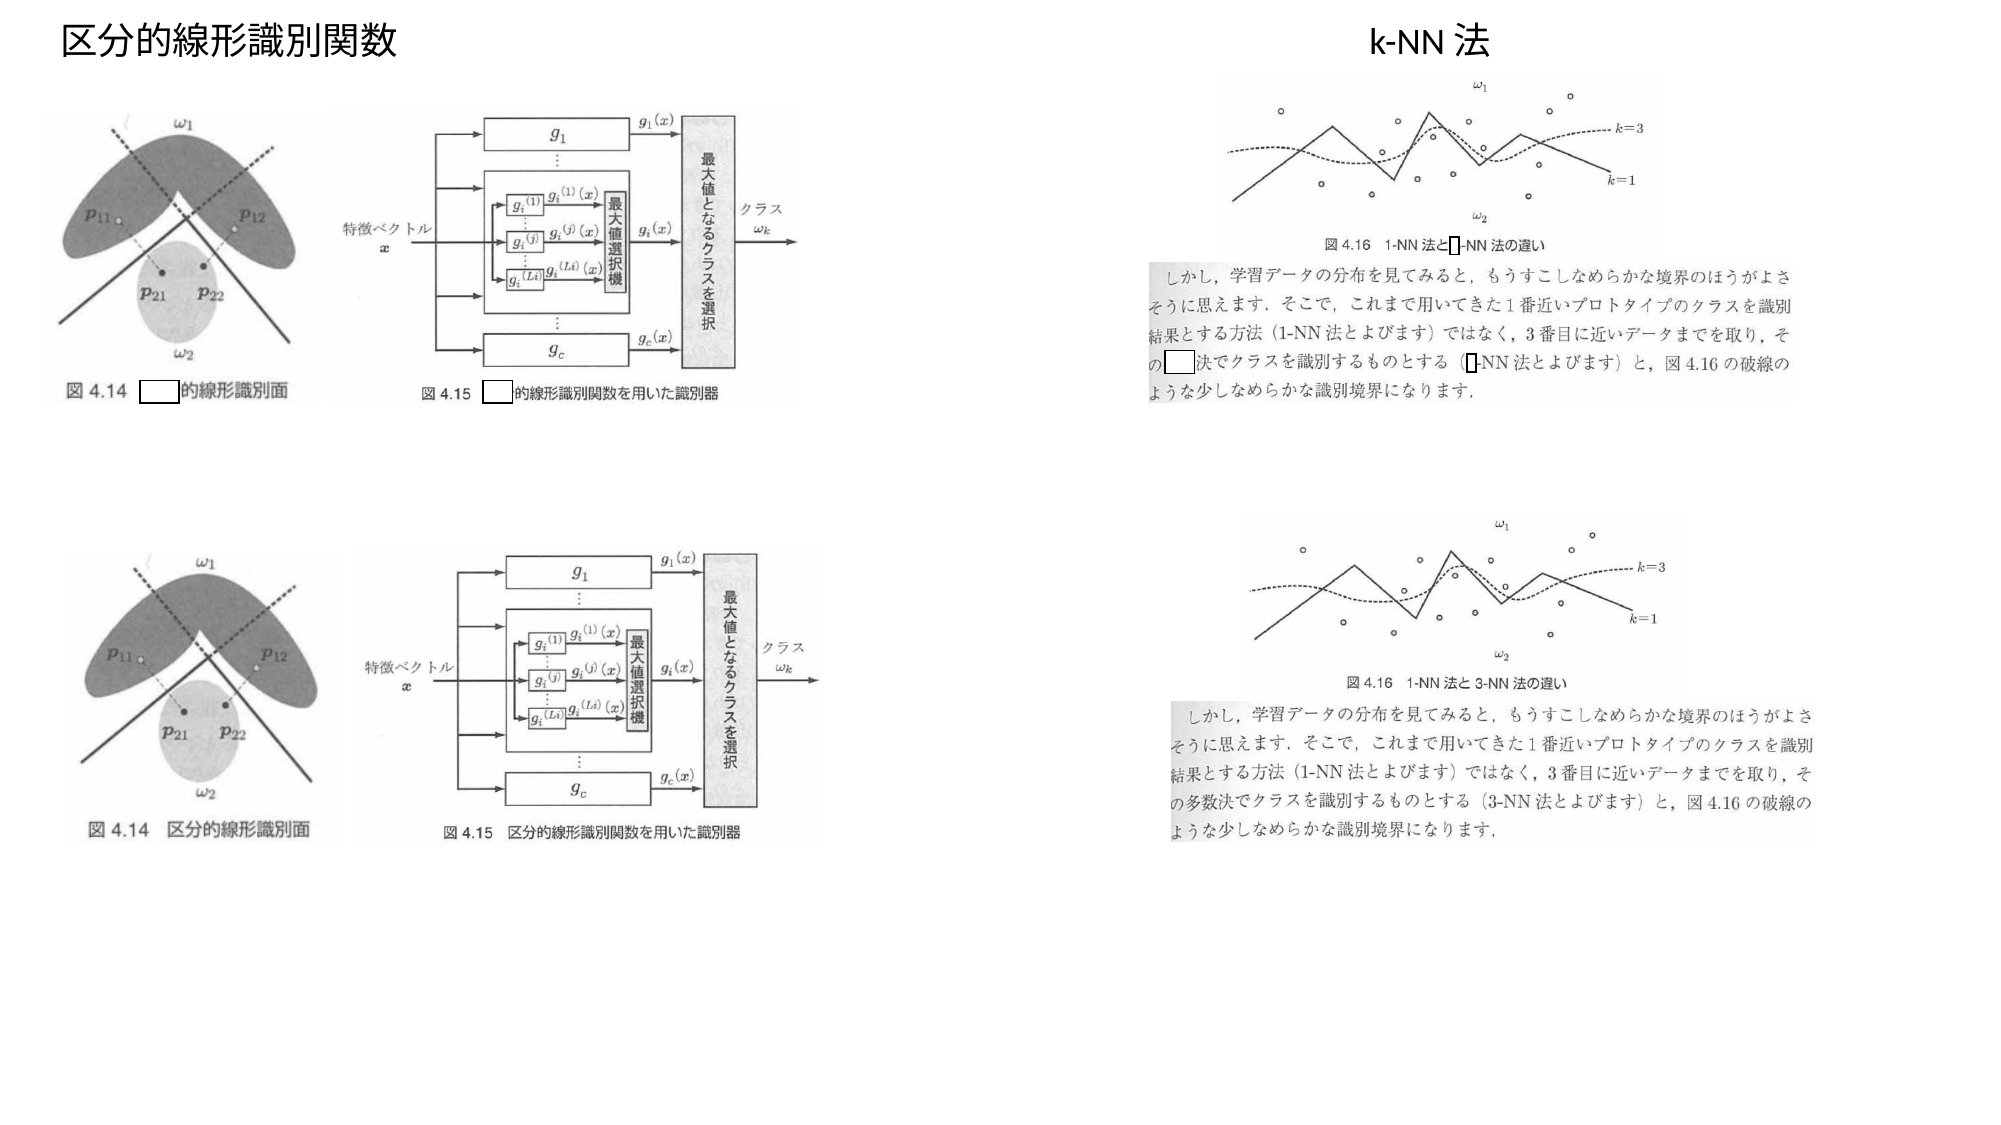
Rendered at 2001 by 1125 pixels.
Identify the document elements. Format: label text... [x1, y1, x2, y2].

text_box k-NN法 [1354, 10, 1507, 70]
picture [1241, 514, 1683, 696]
picture [333, 106, 798, 407]
picture [1149, 262, 1794, 404]
picture [1219, 75, 1661, 258]
picture [355, 545, 820, 846]
picture [1171, 701, 1816, 842]
picture [43, 113, 322, 404]
picture [65, 552, 344, 842]
text_box 区分的線形識別関数 [45, 10, 413, 70]
